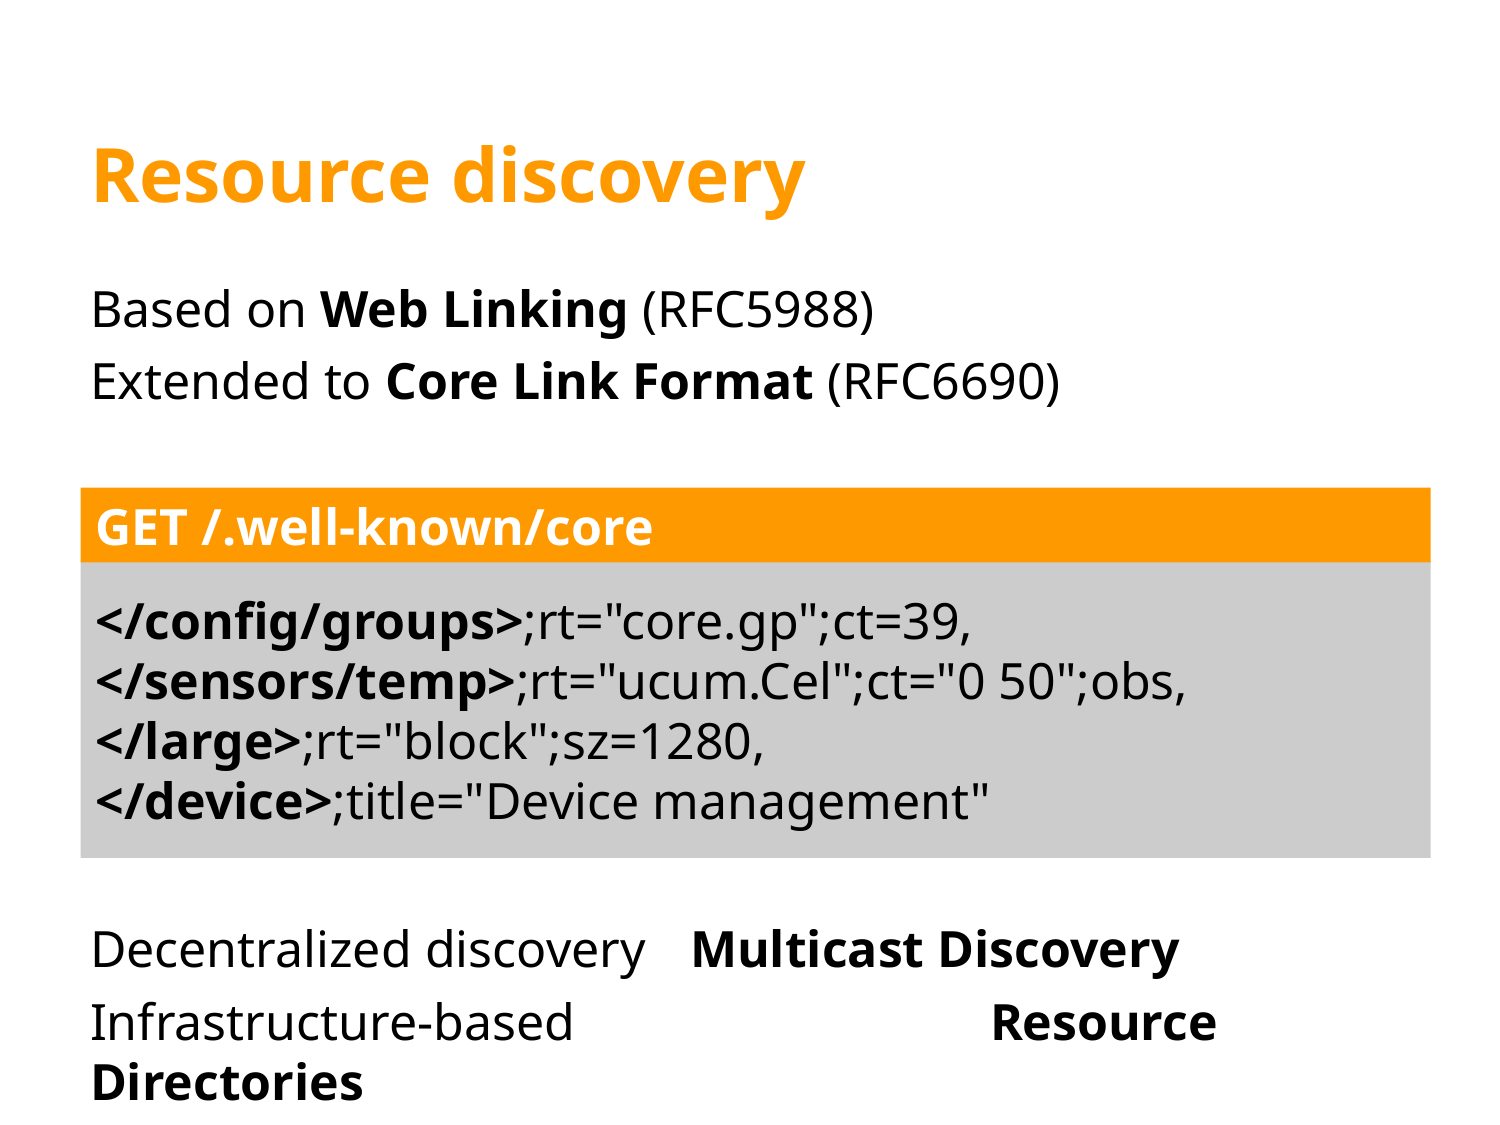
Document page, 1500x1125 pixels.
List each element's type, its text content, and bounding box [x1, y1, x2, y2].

text_box GET /.well-known/core [80, 487, 1431, 563]
list Based on Web Linking (RFC5988) Extended to Core Link Format (RFC6690) Decentralized discovery Multicast Discovery Infrastructure-based Resource Directories [75, 262, 1425, 1078]
text_box </config/groups>;rt="core.gp";ct=39, </sensors/temp>;rt="ucum.Cel";ct="0 50";obs, </large>;rt="block";sz=1280, </device>;title="Device management" [80, 563, 1431, 858]
title Resource discovery [75, 45, 1425, 233]
